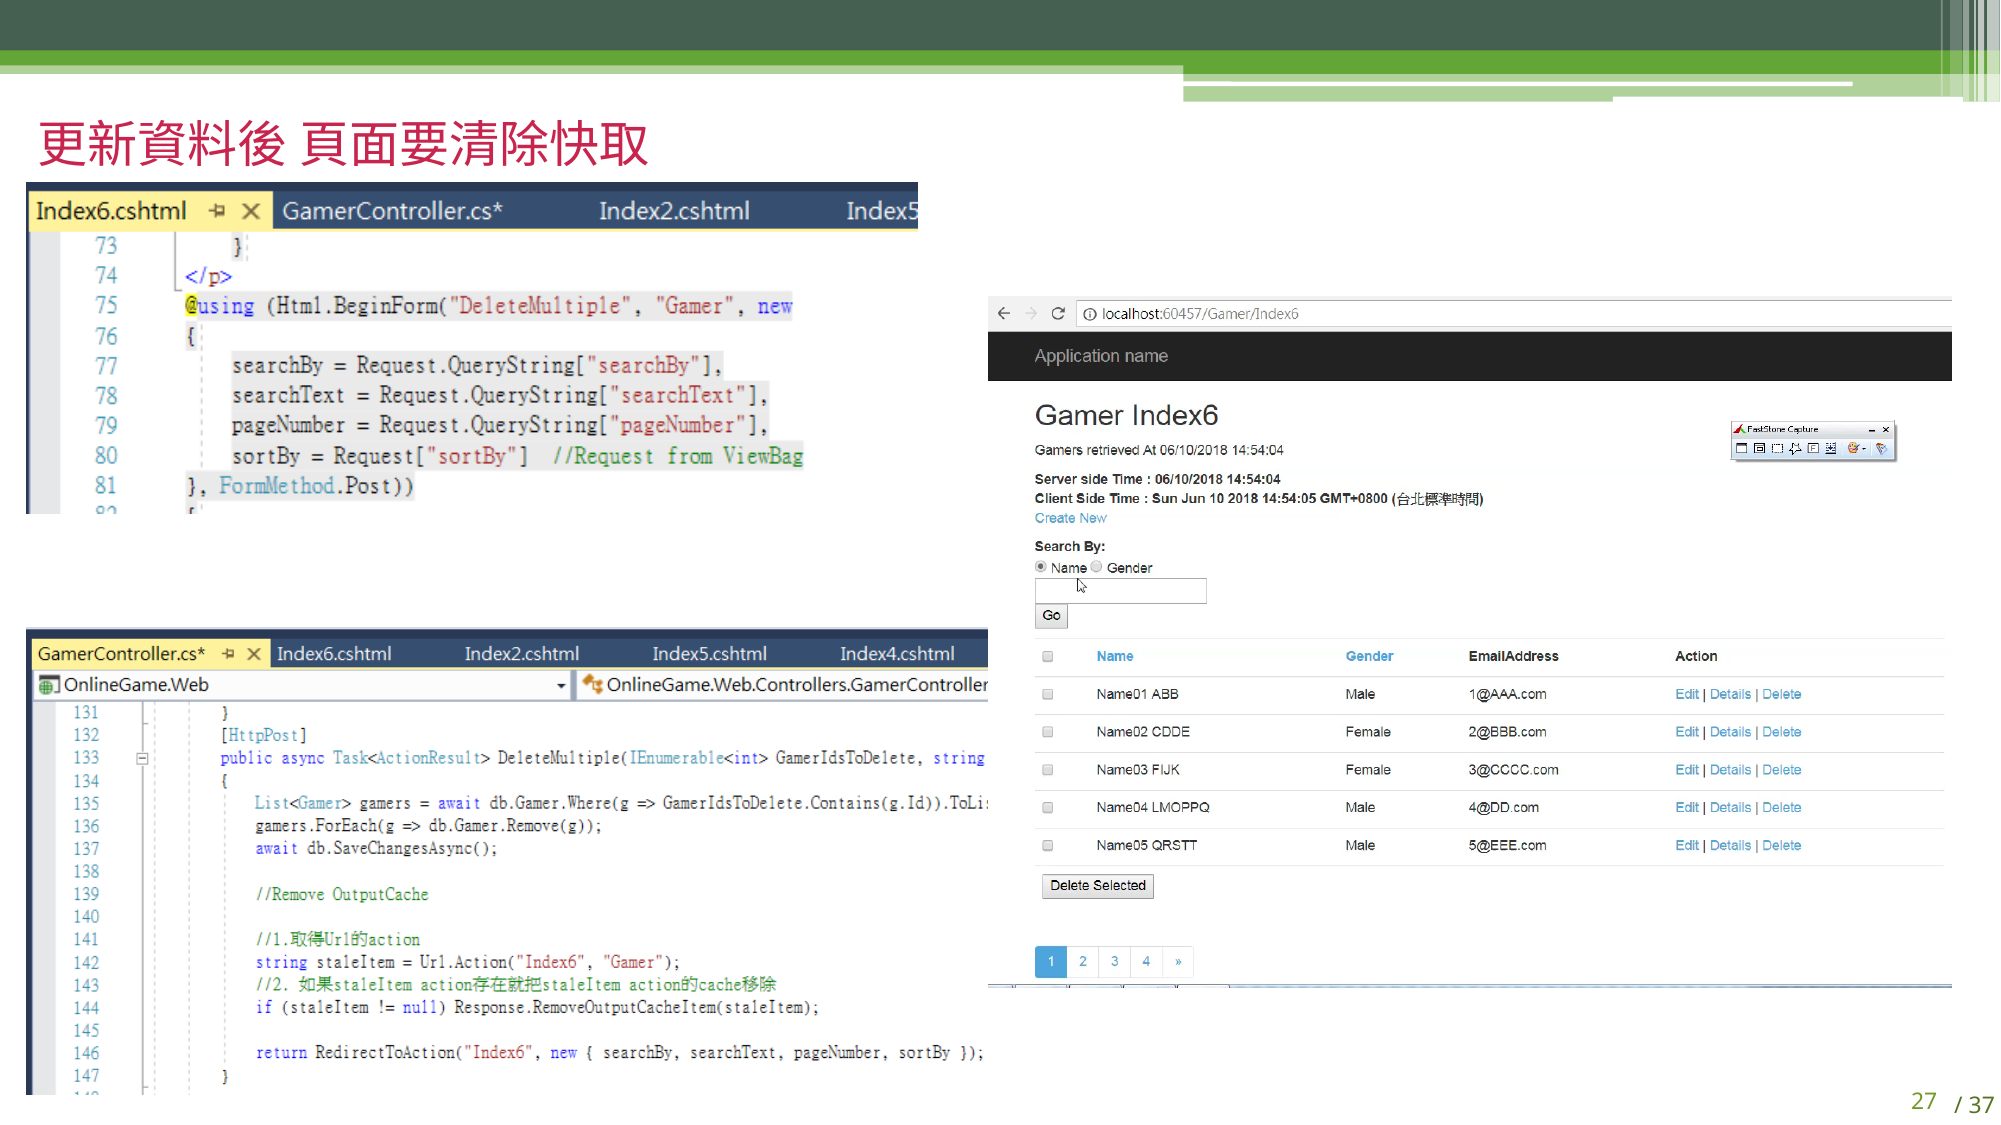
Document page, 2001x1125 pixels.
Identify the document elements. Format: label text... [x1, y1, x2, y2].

picture [26, 182, 918, 514]
text_box 更新資料後 頁面要清除快取 [23, 104, 1024, 180]
slide_number 26 [1785, 1065, 1953, 1125]
footer / 37 [1953, 1083, 2000, 1124]
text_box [987, 295, 1953, 989]
picture [26, 627, 1536, 1095]
